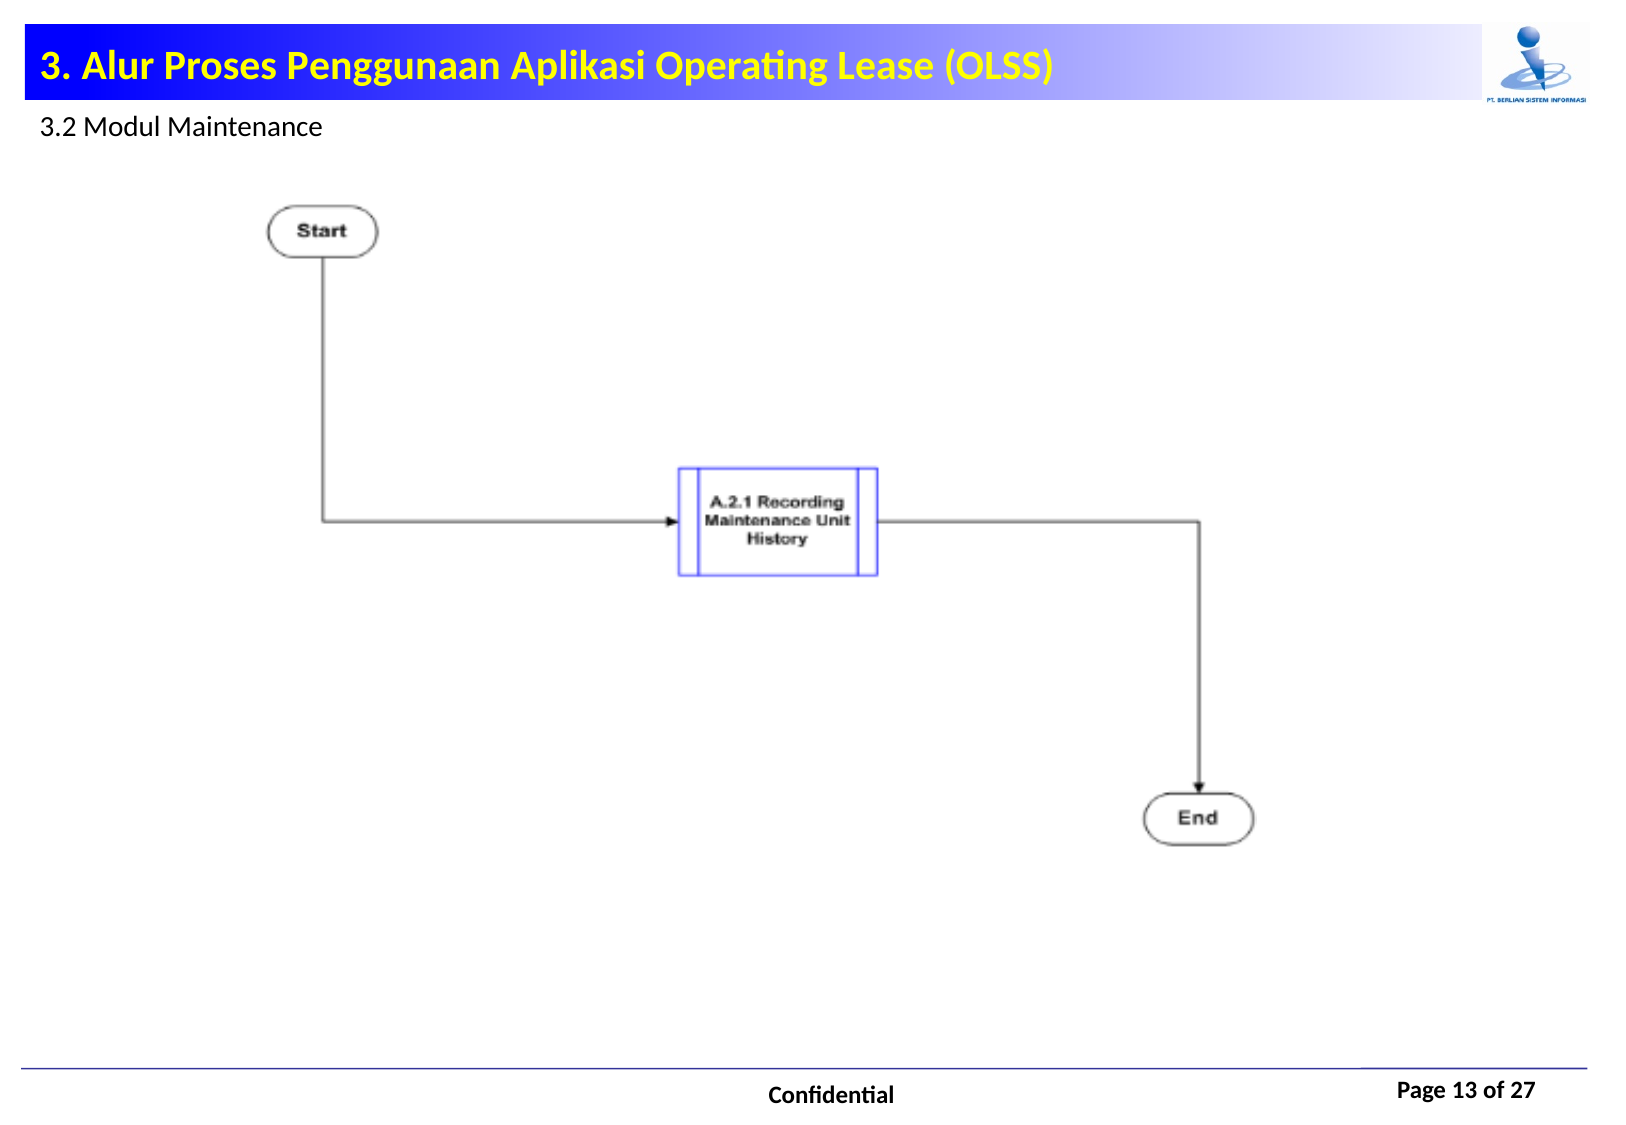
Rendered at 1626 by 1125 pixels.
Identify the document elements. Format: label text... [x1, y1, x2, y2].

picture [262, 199, 1258, 851]
text_box 3. Alur Proses Penggunaan Aplikasi Operating Lease (OLSS) [24, 24, 1088, 101]
text_box 3.2 Modul Maintenance [24, 99, 1525, 150]
picture [1482, 22, 1590, 105]
